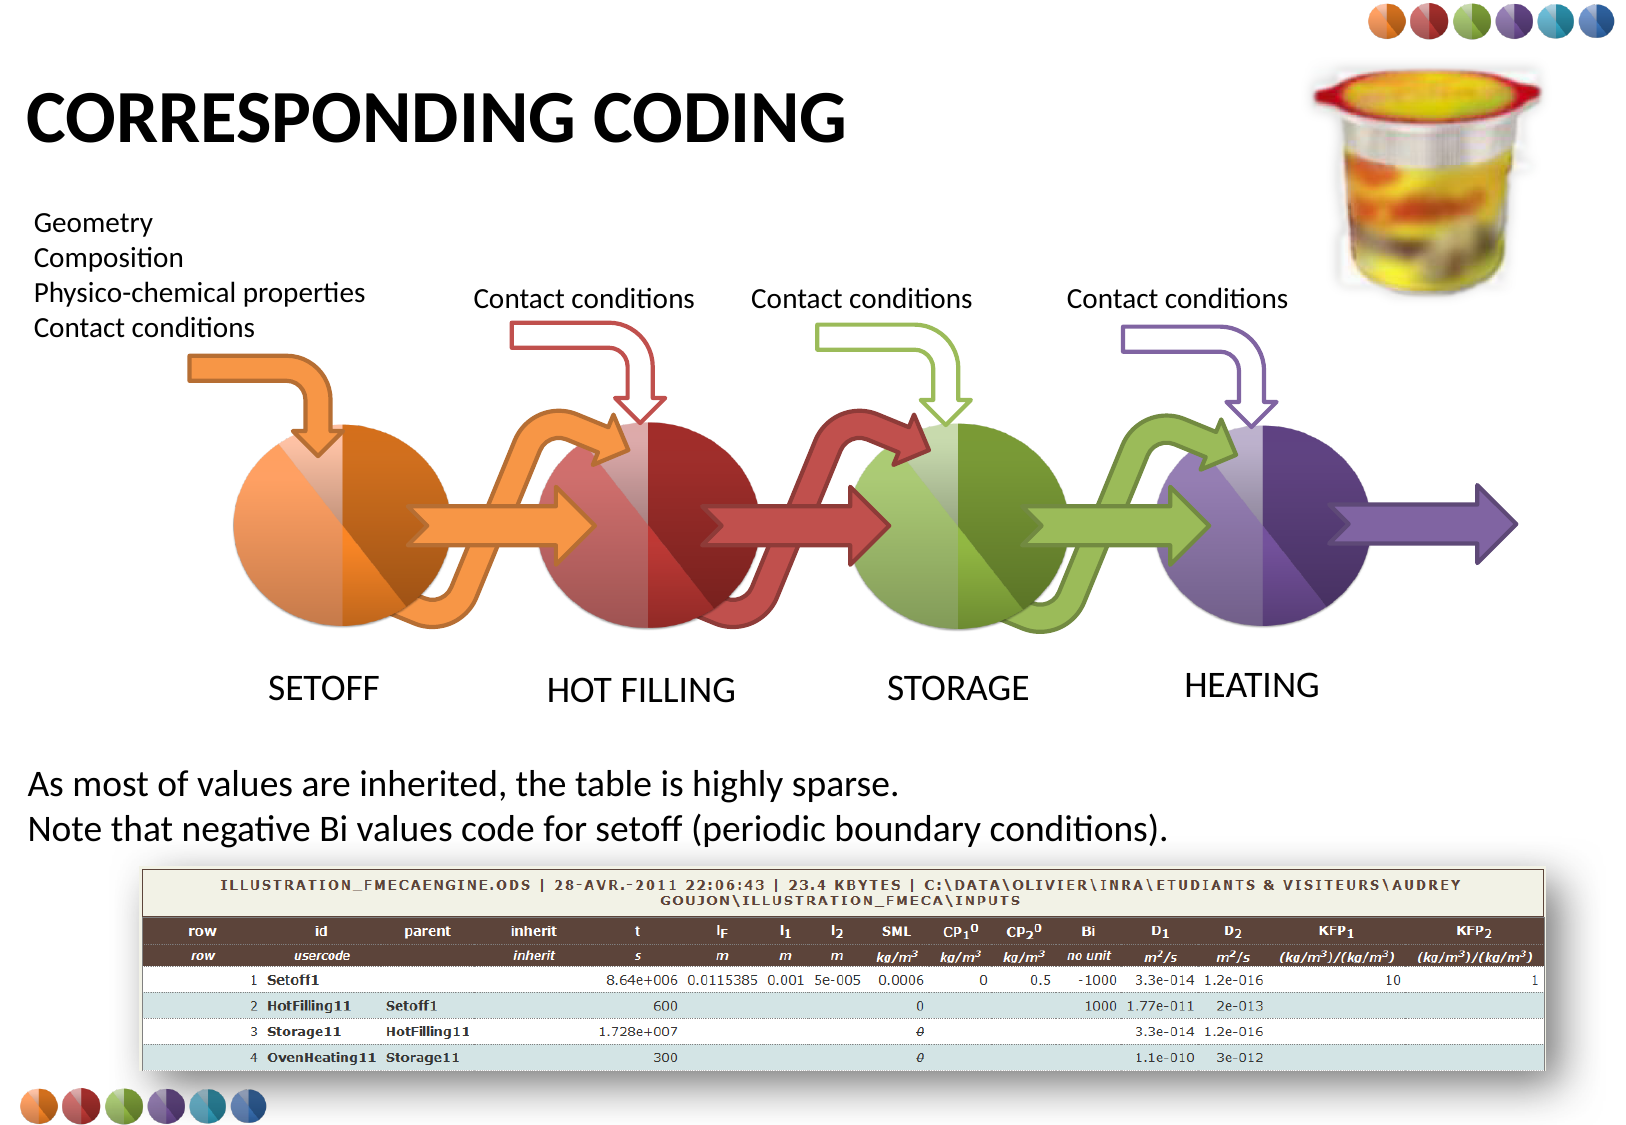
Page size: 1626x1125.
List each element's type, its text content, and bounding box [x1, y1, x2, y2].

picture [19, 1087, 267, 1125]
picture [1310, 66, 1546, 300]
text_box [16, 195, 1517, 719]
picture [1367, 2, 1615, 40]
text_box As most of values are inherited, the table is highly sparse. Note that negative Bi values code for setoff (periodic boundary conditions). [12, 751, 1625, 857]
picture [138, 866, 1546, 1071]
title CORRESPONDING CODING [11, 19, 1474, 200]
